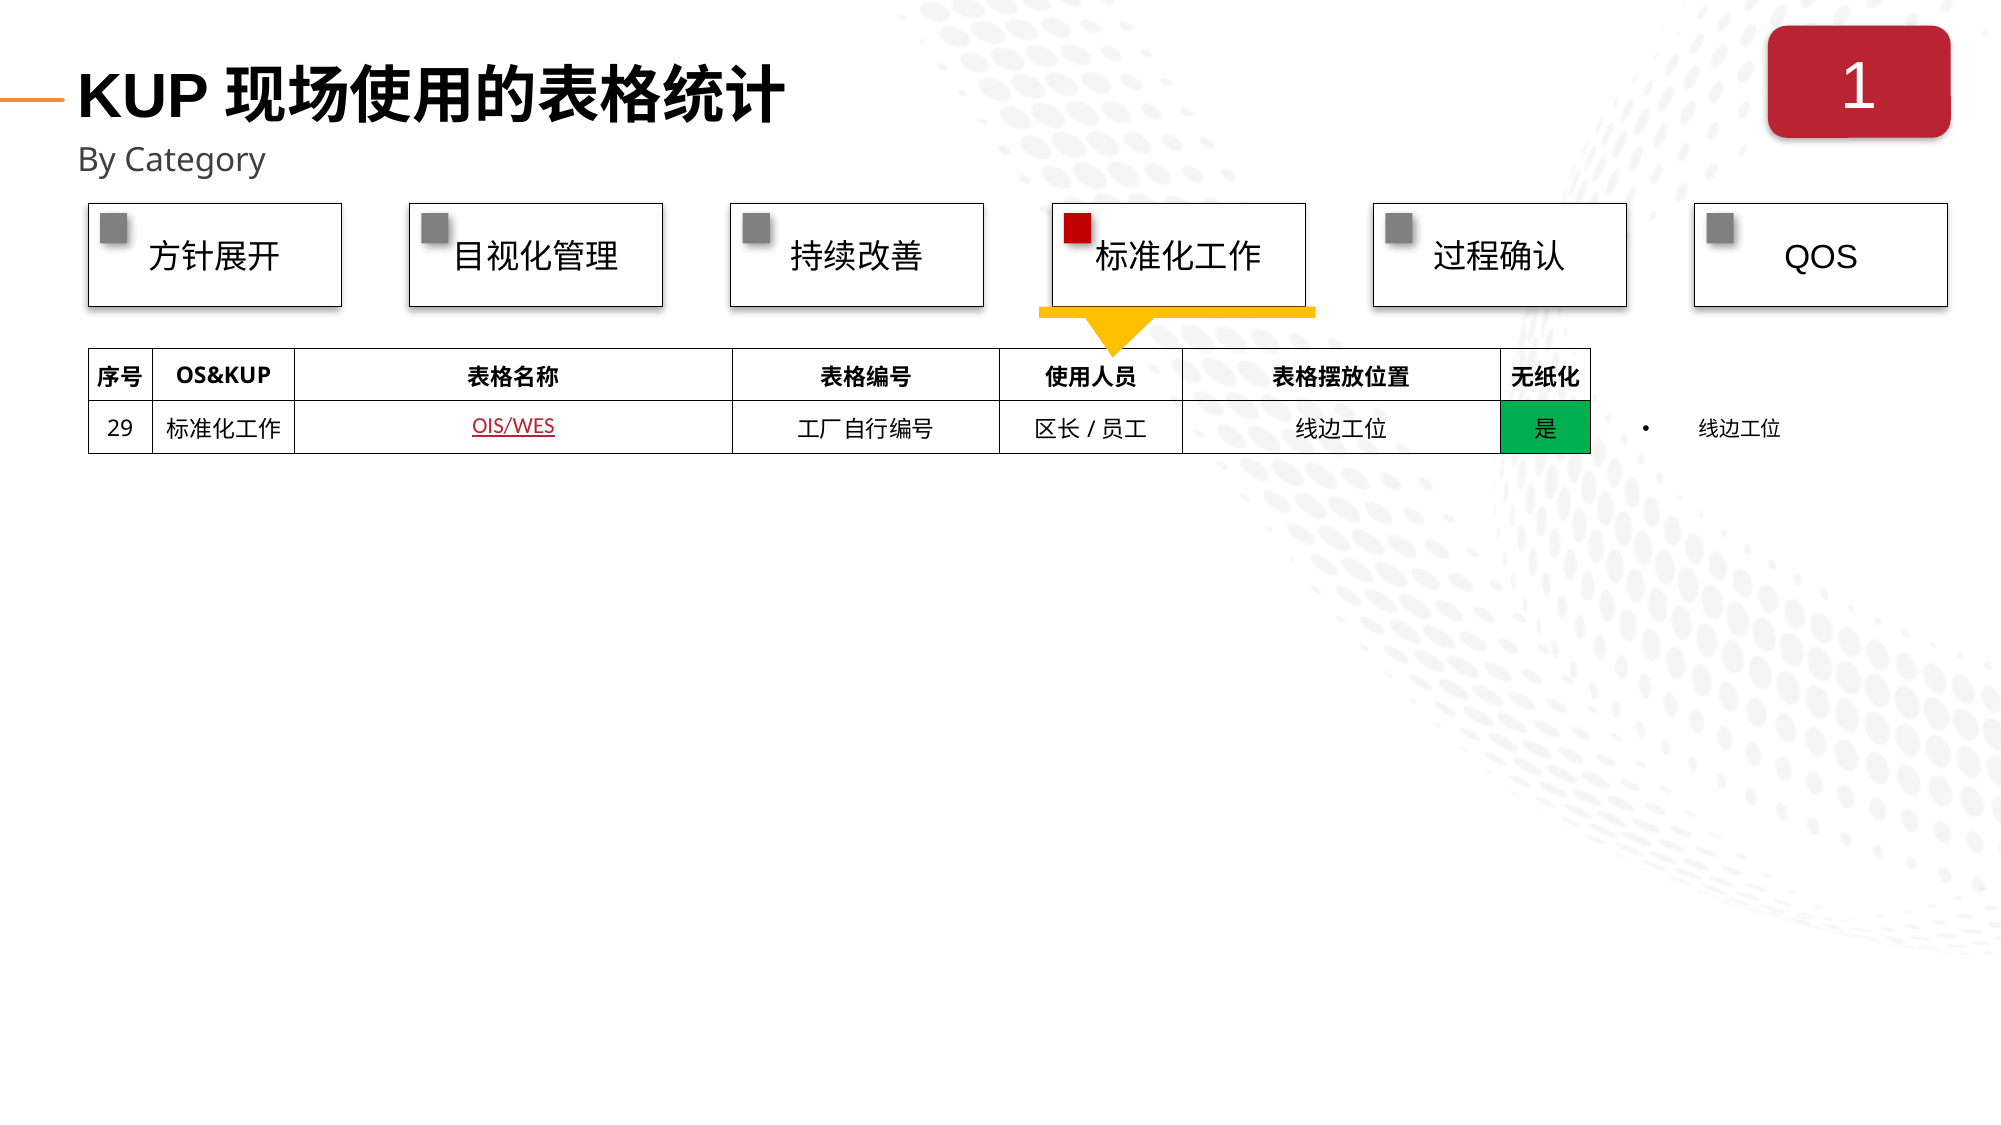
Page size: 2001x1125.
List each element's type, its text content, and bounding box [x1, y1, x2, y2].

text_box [1373, 203, 1627, 308]
text_box [1039, 306, 1316, 358]
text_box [87, 203, 342, 308]
table_cell 标准化工作 [153, 401, 294, 453]
table_cell 29 [89, 401, 152, 453]
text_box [730, 203, 985, 308]
table_header 序号 [89, 349, 152, 400]
table_header 表格编号 [733, 349, 999, 400]
list By Category [62, 138, 1938, 180]
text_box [409, 203, 663, 308]
table_cell 工厂自行编号 [733, 401, 999, 453]
table_header 无纸化 [1501, 349, 1590, 400]
table_header OS&KUP [153, 349, 294, 400]
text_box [1051, 203, 1306, 308]
table_header 表格摆放位置 [1183, 349, 1500, 400]
table_cell 线边工位 [1183, 401, 1500, 453]
title KUP现场使用的表格统计 [62, 0, 1938, 138]
table_cell 是 [1501, 401, 1590, 453]
table_header 使用人员 [1000, 349, 1182, 400]
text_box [1694, 203, 1948, 308]
table_cell OIS/WES [295, 401, 732, 453]
text_box 线边工位 [1627, 408, 1797, 448]
table_header 表格名称 [295, 349, 732, 400]
text_box 1 [1767, 25, 1951, 138]
table_cell 区长/员工 [1000, 401, 1182, 453]
